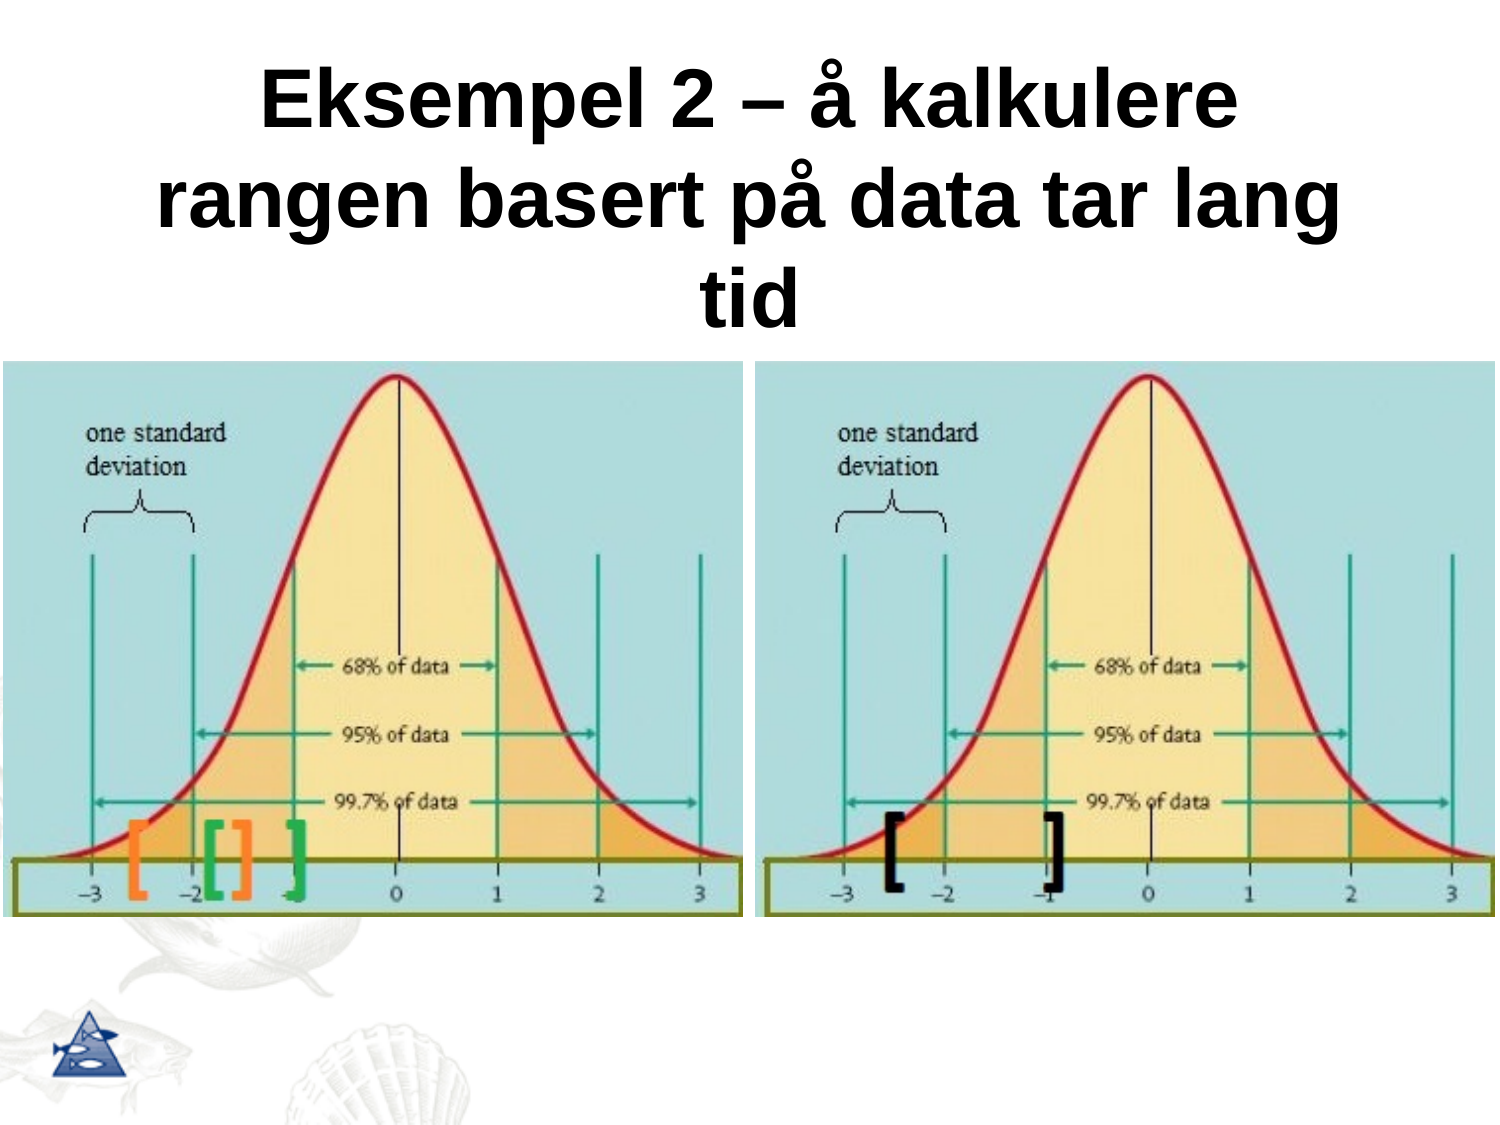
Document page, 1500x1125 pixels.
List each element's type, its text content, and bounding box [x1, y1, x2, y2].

title Eksempel 2 – å kalkulere rangen basert på data tar lang tid [112, 99, 1388, 288]
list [754, 361, 1495, 918]
picture [0, 0, 1500, 1125]
